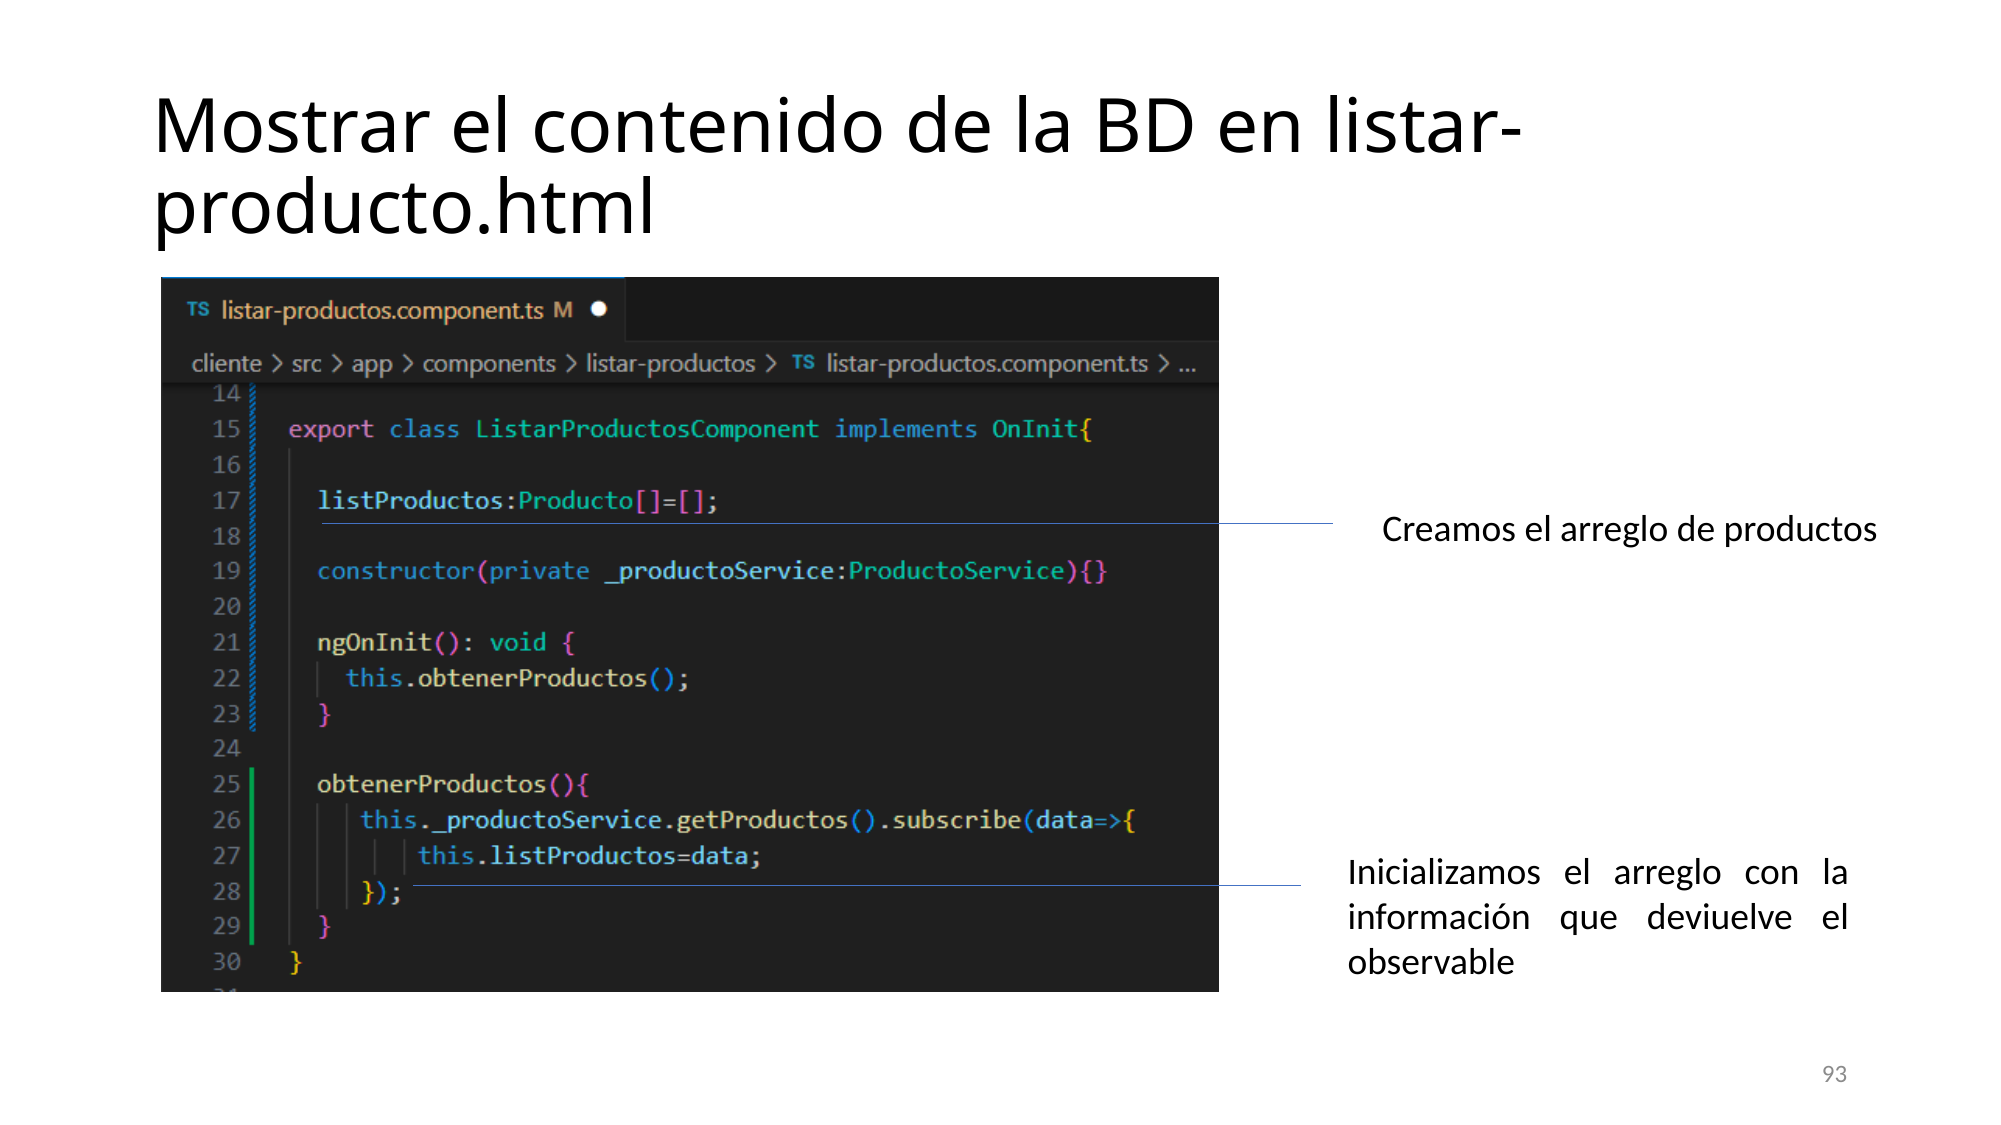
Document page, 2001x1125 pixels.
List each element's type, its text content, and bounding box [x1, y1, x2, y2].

title Mostrar el contenido de la BD en listar-producto.html [137, 59, 1863, 278]
text_box Inicializamos el arreglo con la información que deviuelve el observable [1332, 839, 1865, 990]
text_box Creamos el arreglo de productos [1367, 496, 1894, 557]
slide_number 93 [1412, 1042, 1863, 1103]
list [161, 277, 1219, 992]
